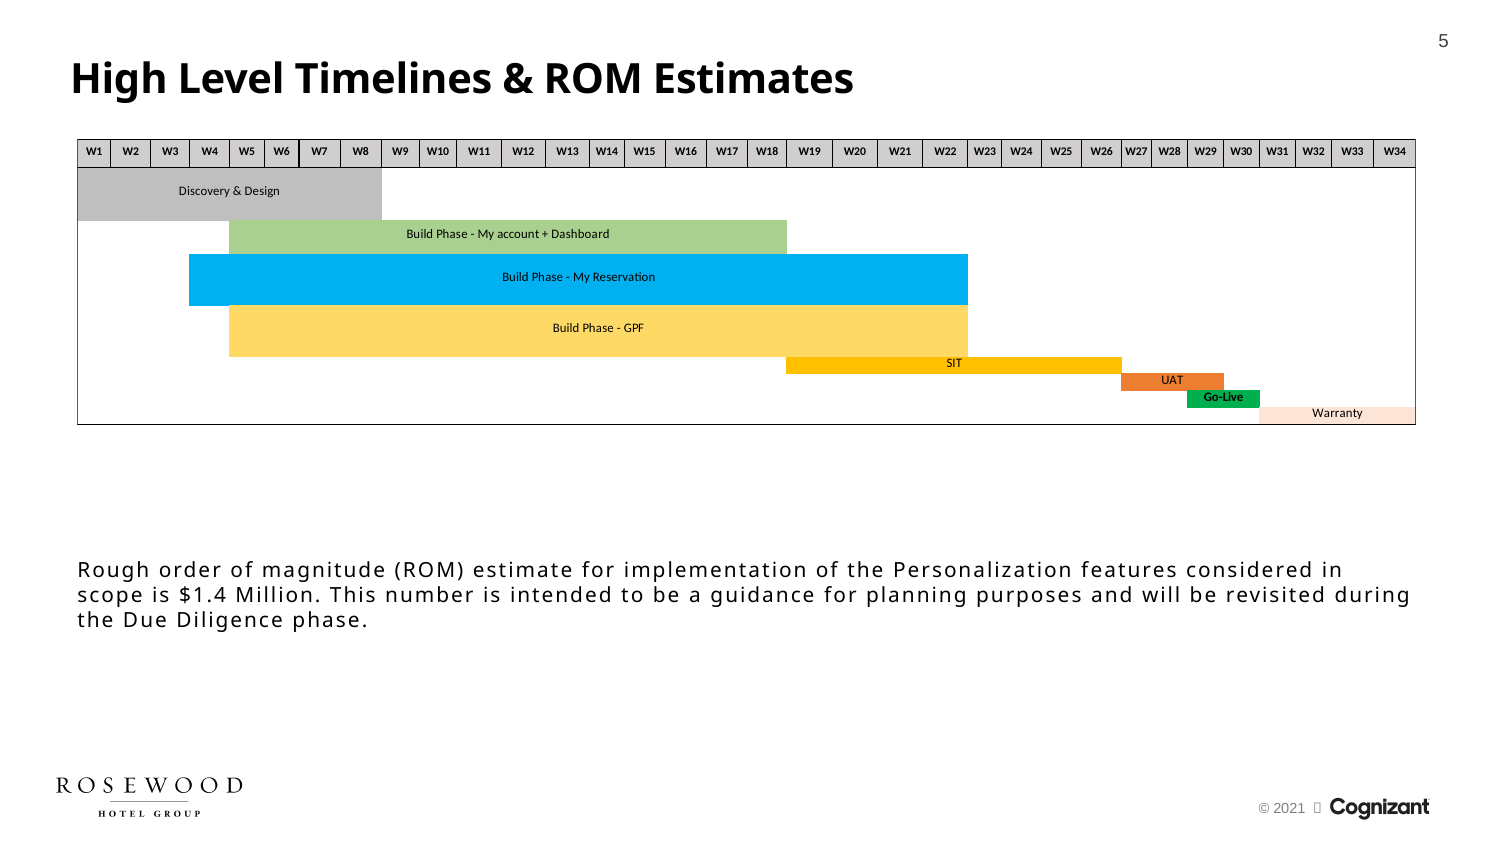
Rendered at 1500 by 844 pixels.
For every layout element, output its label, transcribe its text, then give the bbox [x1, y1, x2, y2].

picture [55, 771, 243, 817]
picture [77, 139, 1417, 426]
text_box Rough order of magnitude (ROM) estimate for implementation of the Personalization features considered in scope is $1.4 Million. This number is intended to be a guidance for planning purposes and will be revisited during the Due Diligence phase. [77, 489, 1417, 695]
title High Level Timelines & ROM Estimates [55, 49, 1437, 111]
slide_number 5 [1423, 21, 1491, 67]
